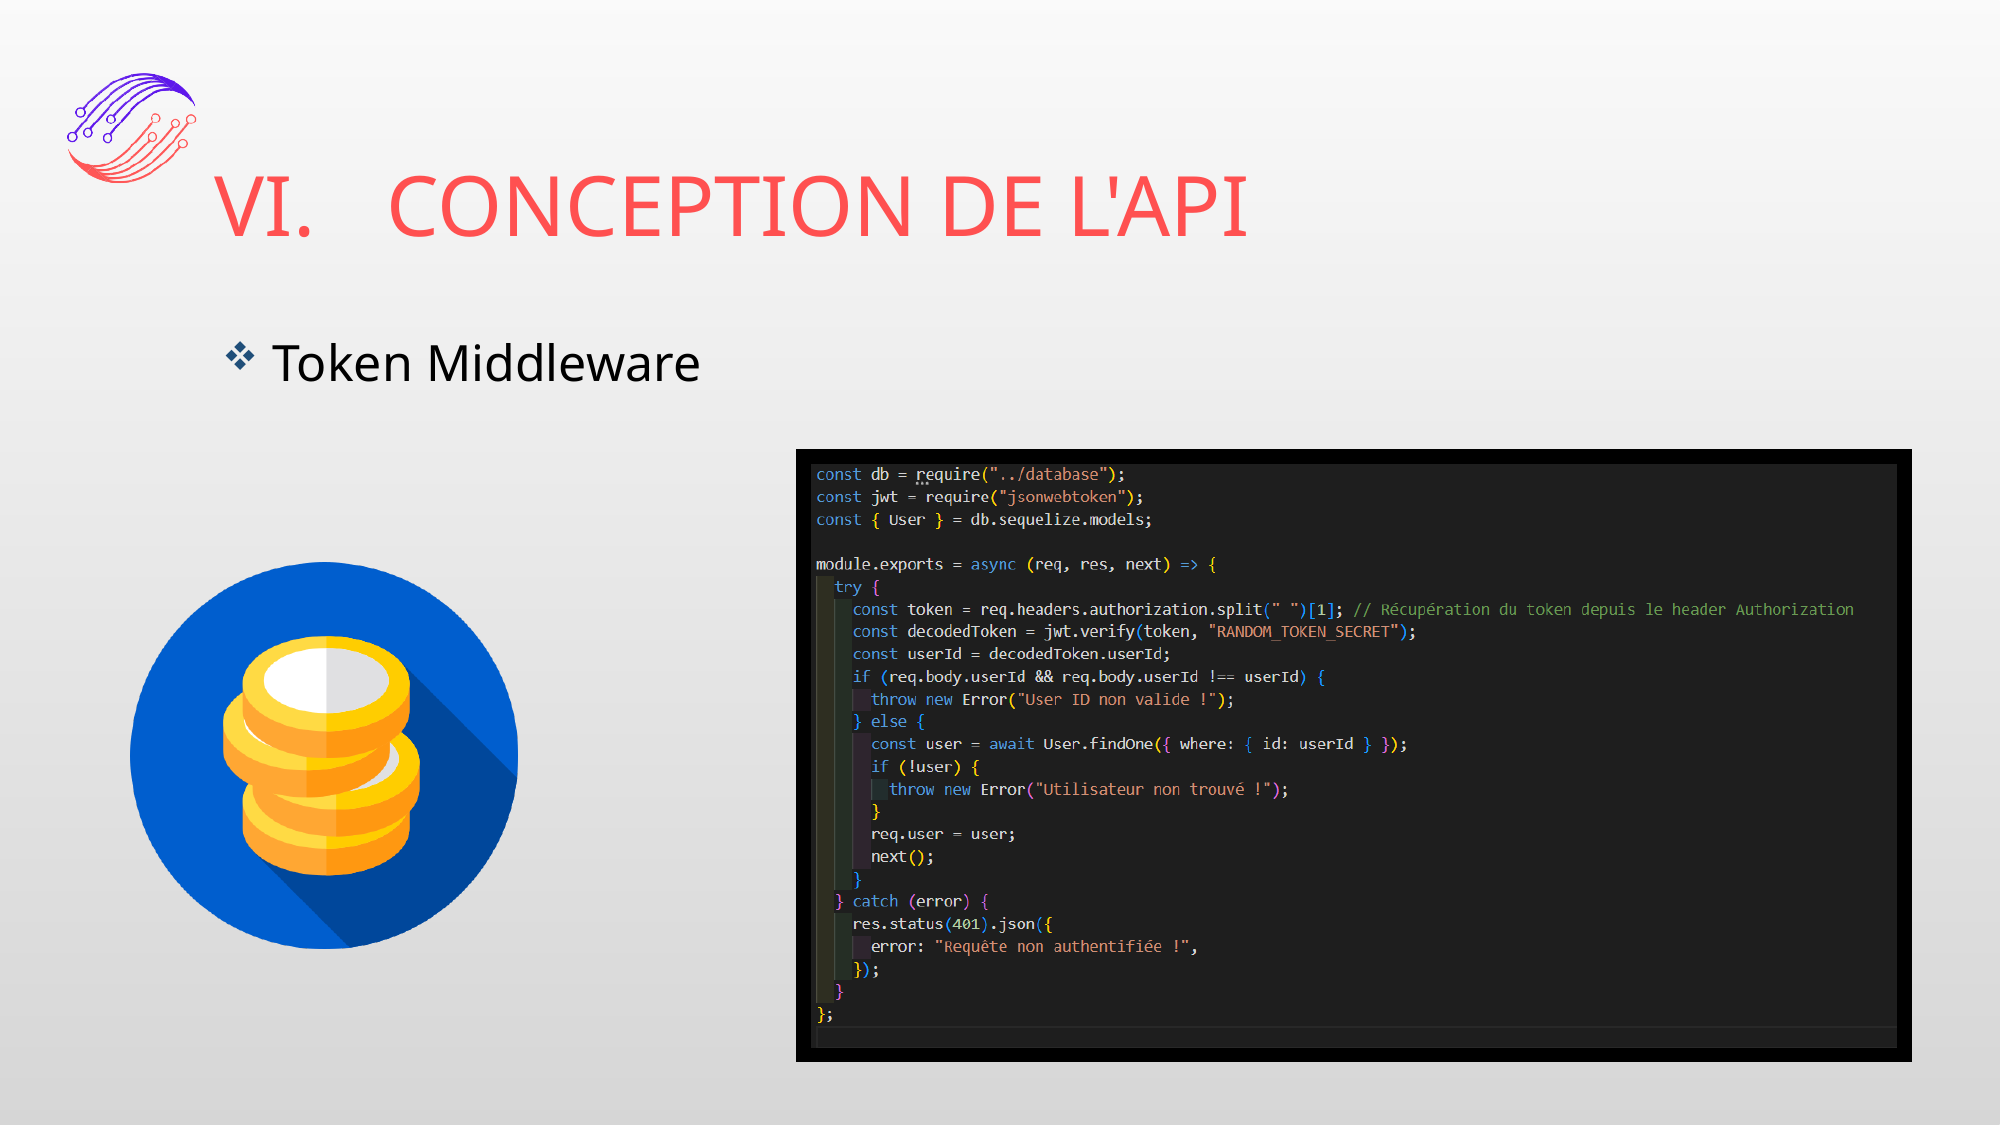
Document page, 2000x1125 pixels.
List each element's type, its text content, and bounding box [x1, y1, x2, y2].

picture [130, 562, 518, 949]
list Token Middleware [199, 323, 1800, 542]
title VI. Conception de l'api [370, 45, 1800, 263]
picture [0, 0, 370, 393]
picture [810, 463, 1898, 1048]
